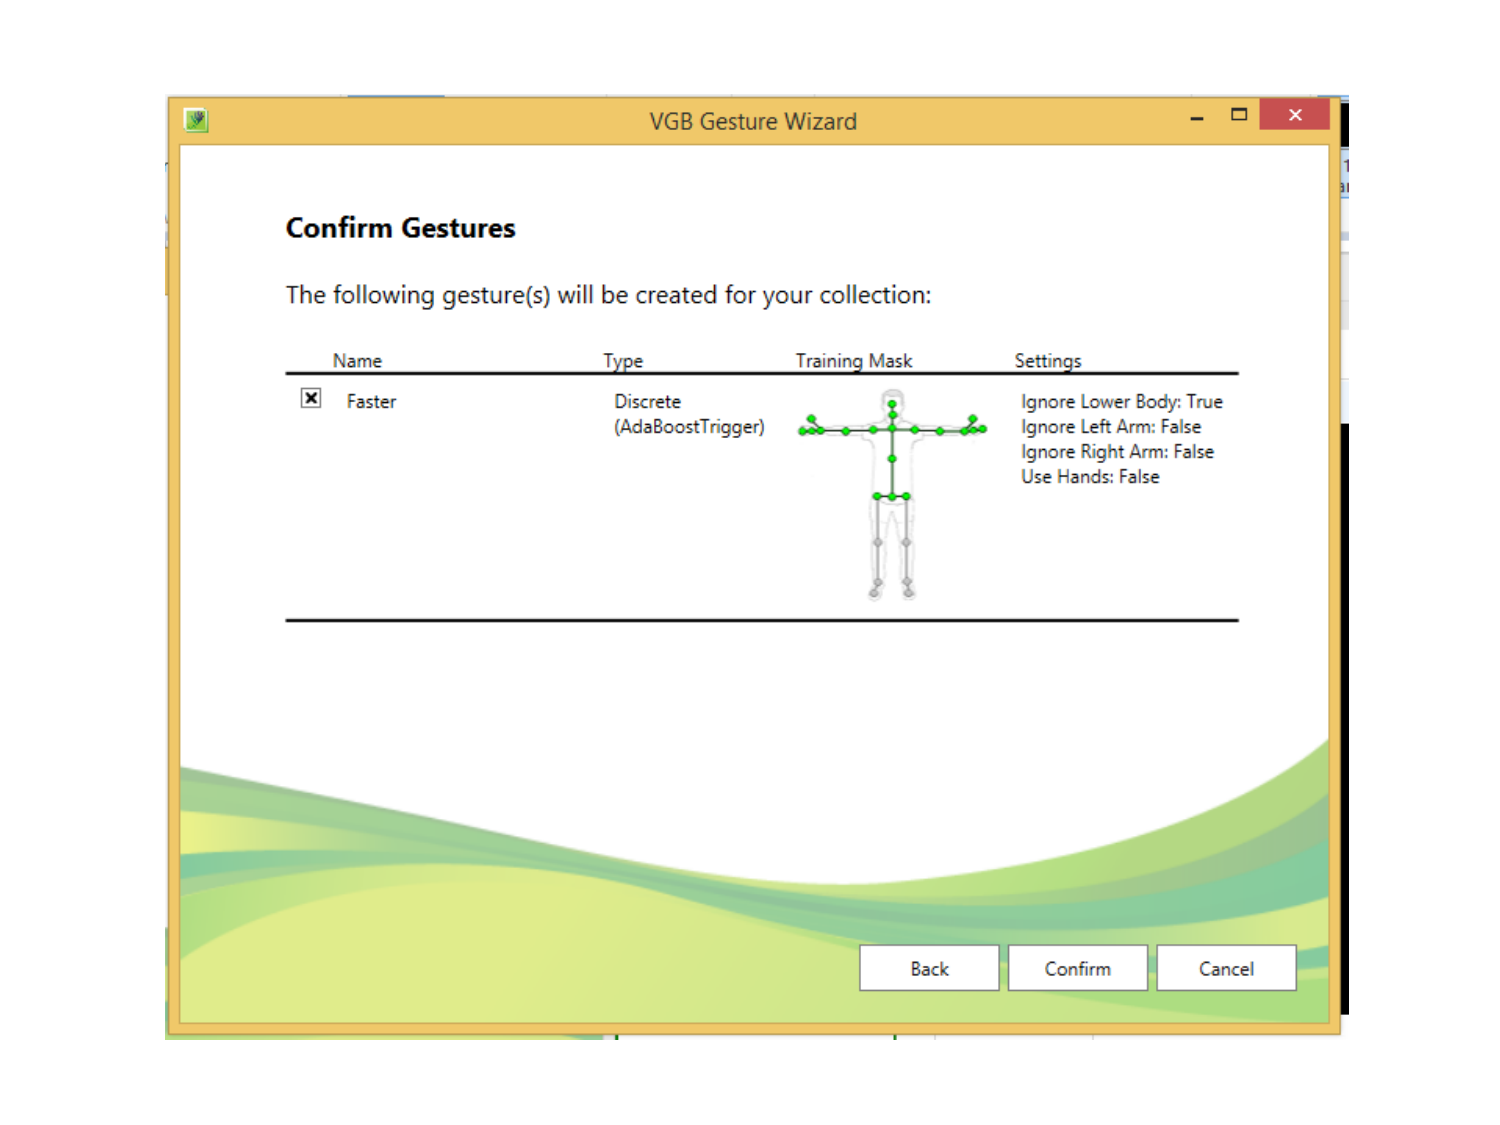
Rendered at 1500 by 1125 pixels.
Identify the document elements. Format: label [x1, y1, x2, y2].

picture [165, 94, 1349, 1040]
